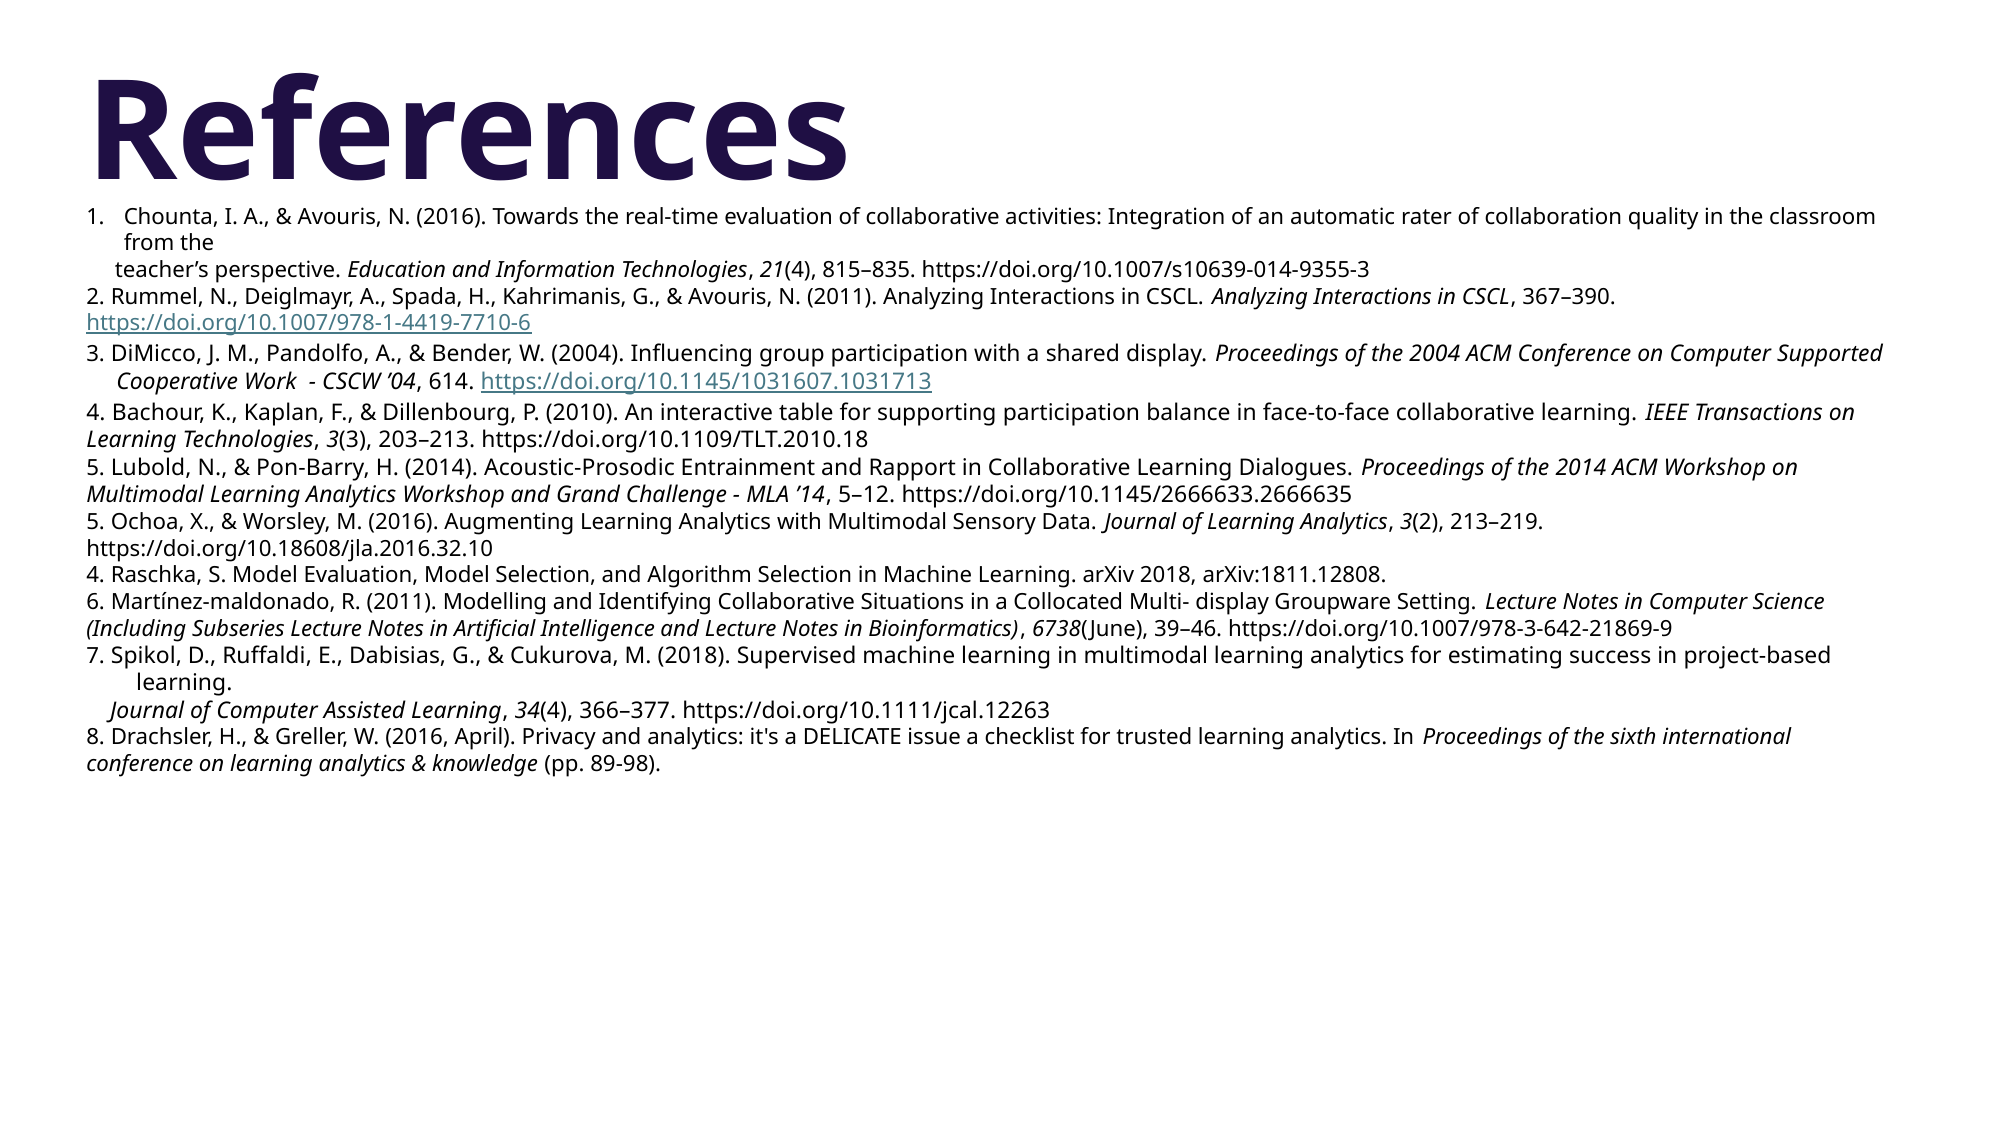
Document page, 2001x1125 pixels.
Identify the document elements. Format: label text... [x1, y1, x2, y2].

text_box References [71, 32, 2000, 215]
text_box ﻿Chounta, I. A., & Avouris, N. (2016). Towards the real-time evaluation of collaborative activities: Integration of an automatic rater of collaboration quality in the classroom from the teacher’s perspective. Education and Information Technologies, 21(4), 815–835. https://doi.org/10.1007/s10639-014-9355-3 2. Rummel, N., Deiglmayr, A., Spada, H., Kahrimanis, G., & Avouris, N. (2011). Analyzing Interactions in CSCL. Analyzing Interactions in CSCL, 367–390. https://doi.org/10.1007/978-1-4419-7710-6 3. DiMicco, J. M., Pandolfo, A., & Bender, W. (2004). Influencing group participation with a shared display. Proceedings of the 2004 ACM Conference on Computer Supported Cooperative Work - CSCW ’04, 614. https://doi.org/10.1145/1031607.1031713 4. Bachour, K., Kaplan, F., & Dillenbourg, P. (2010). An interactive table for supporting participation balance in face-to-face collaborative learning. IEEE Transactions on Learning Technologies, 3(3), 203–213. https://doi.org/10.1109/TLT.2010.18 5. Lubold, N., & Pon-Barry, H. (2014). Acoustic-Prosodic Entrainment and Rapport in Collaborative Learning Dialogues. Proceedings of the 2014 ACM Workshop on Multimodal Learning Analytics Workshop and Grand Challenge - MLA ’14, 5–12. https://doi.org/10.1145/2666633.2666635 5. Ochoa, X., & Worsley, M. (2016). Augmenting Learning Analytics with Multimodal Sensory Data. Journal of Learning Analytics, 3(2), 213–219. https://doi.org/10.18608/jla.2016.32.10 4. Raschka, S. Model Evaluation, Model Selection, and Algorithm Selection in Machine Learning. arXiv 2018, arXiv:1811.12808. 6. Martínez-maldonado, R. (2011). Modelling and Identifying Collaborative Situations in a Collocated Multi- display Groupware Setting. Lecture Notes in Computer Science (Including Subseries Lecture Notes in Artificial Intelligence and Lecture Notes in Bioinformatics), 6738(June), 39–46. https://doi.org/10.1007/978-3-642-21869-9 7. Spikol, D., Ruffaldi, E., Dabisias, G., & Cukurova, M. (2018). Supervised machine learning in multimodal learning analytics for estimating success in project-based learning. Journal of Computer Assisted Learning, 34(4), 366–377. https://doi.org/10.1111/jcal.12263 8. Drachsler, H., & Greller, W. (2016, April). Privacy and analytics: it's a DELICATE issue a checklist for trusted learning analytics. In Proceedings of the sixth international conference on learning analytics & knowledge (pp. 89-98). [71, 194, 1913, 1004]
